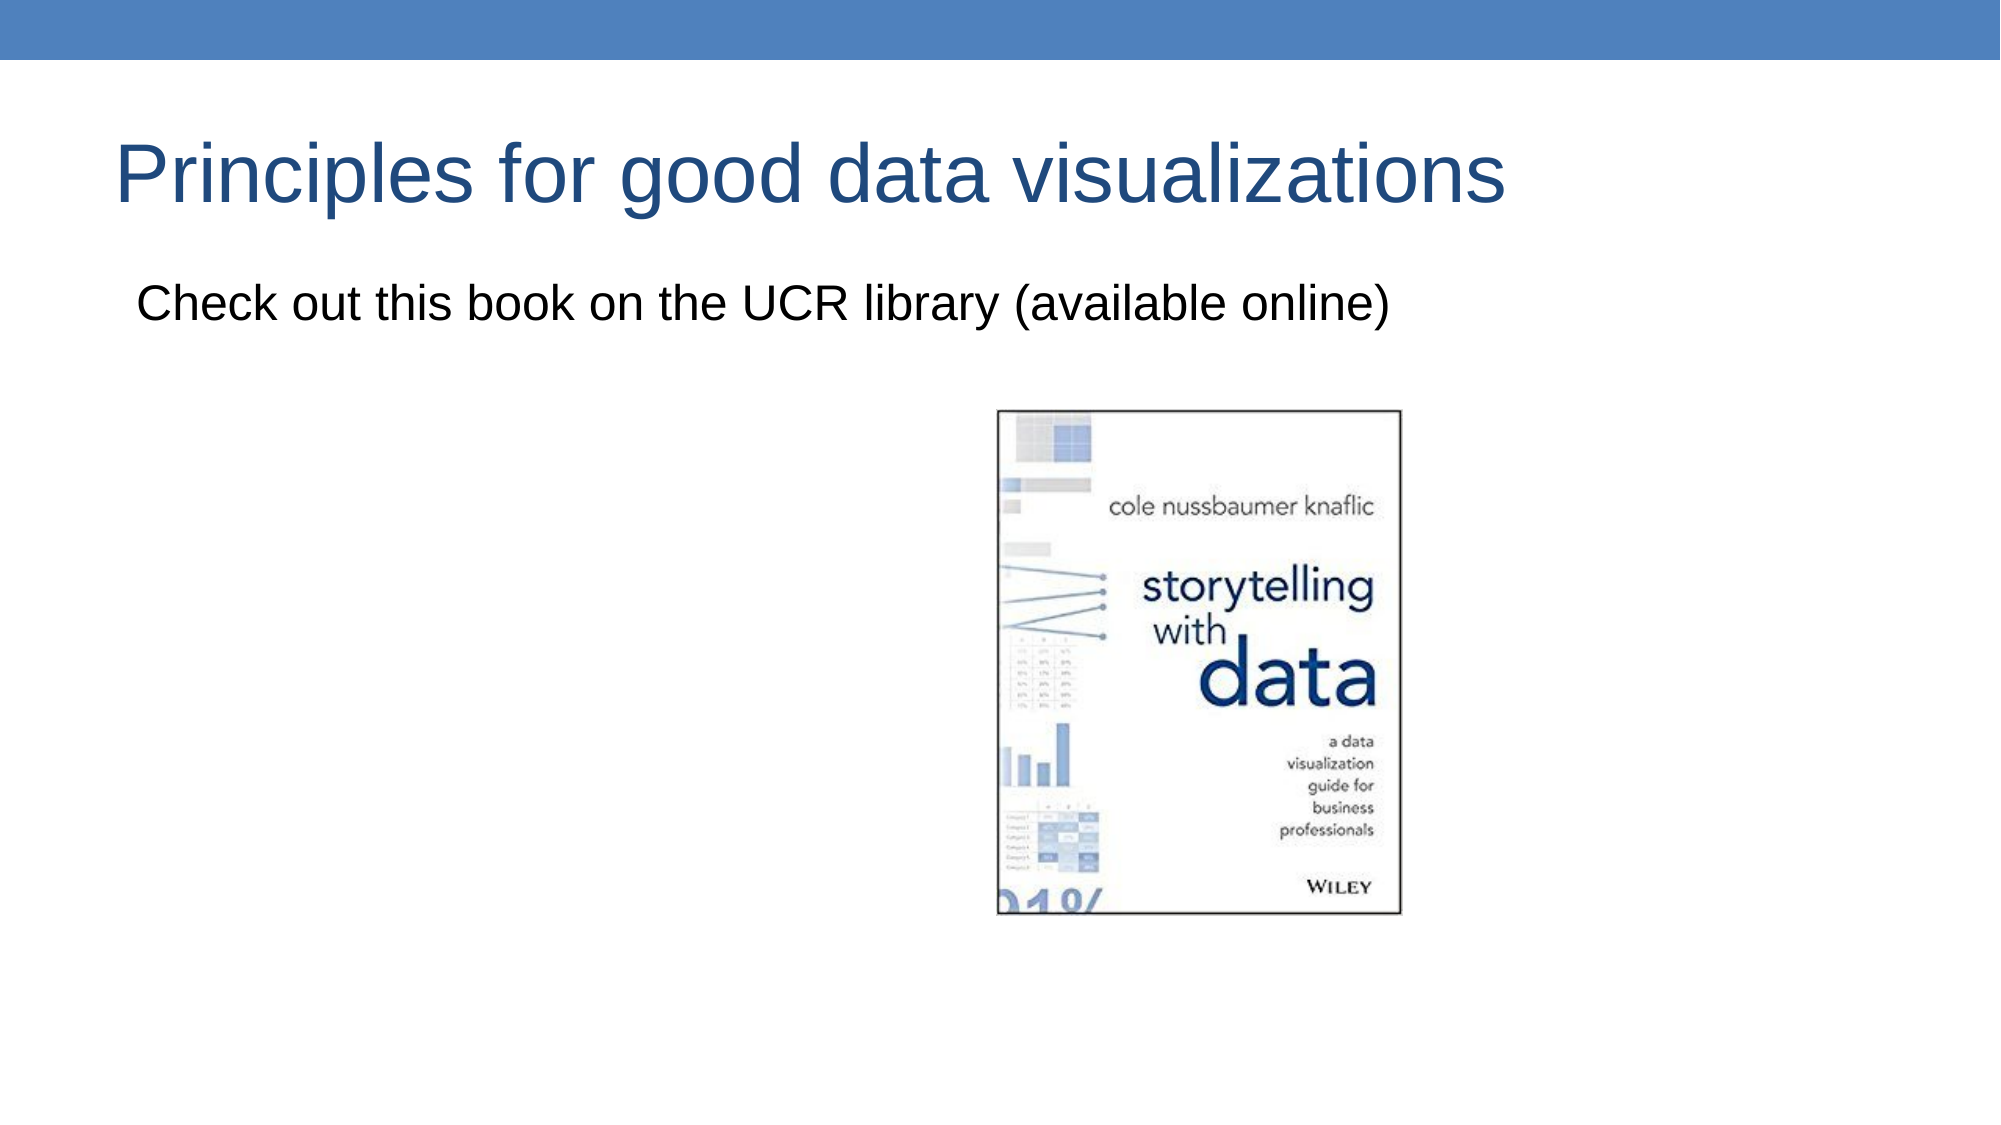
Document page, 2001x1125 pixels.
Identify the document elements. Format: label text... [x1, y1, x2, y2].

list Check out this book on the UCR library (available online) [99, 262, 1900, 1063]
title Principles for good data visualizations [99, 87, 1900, 250]
picture [996, 409, 1403, 916]
